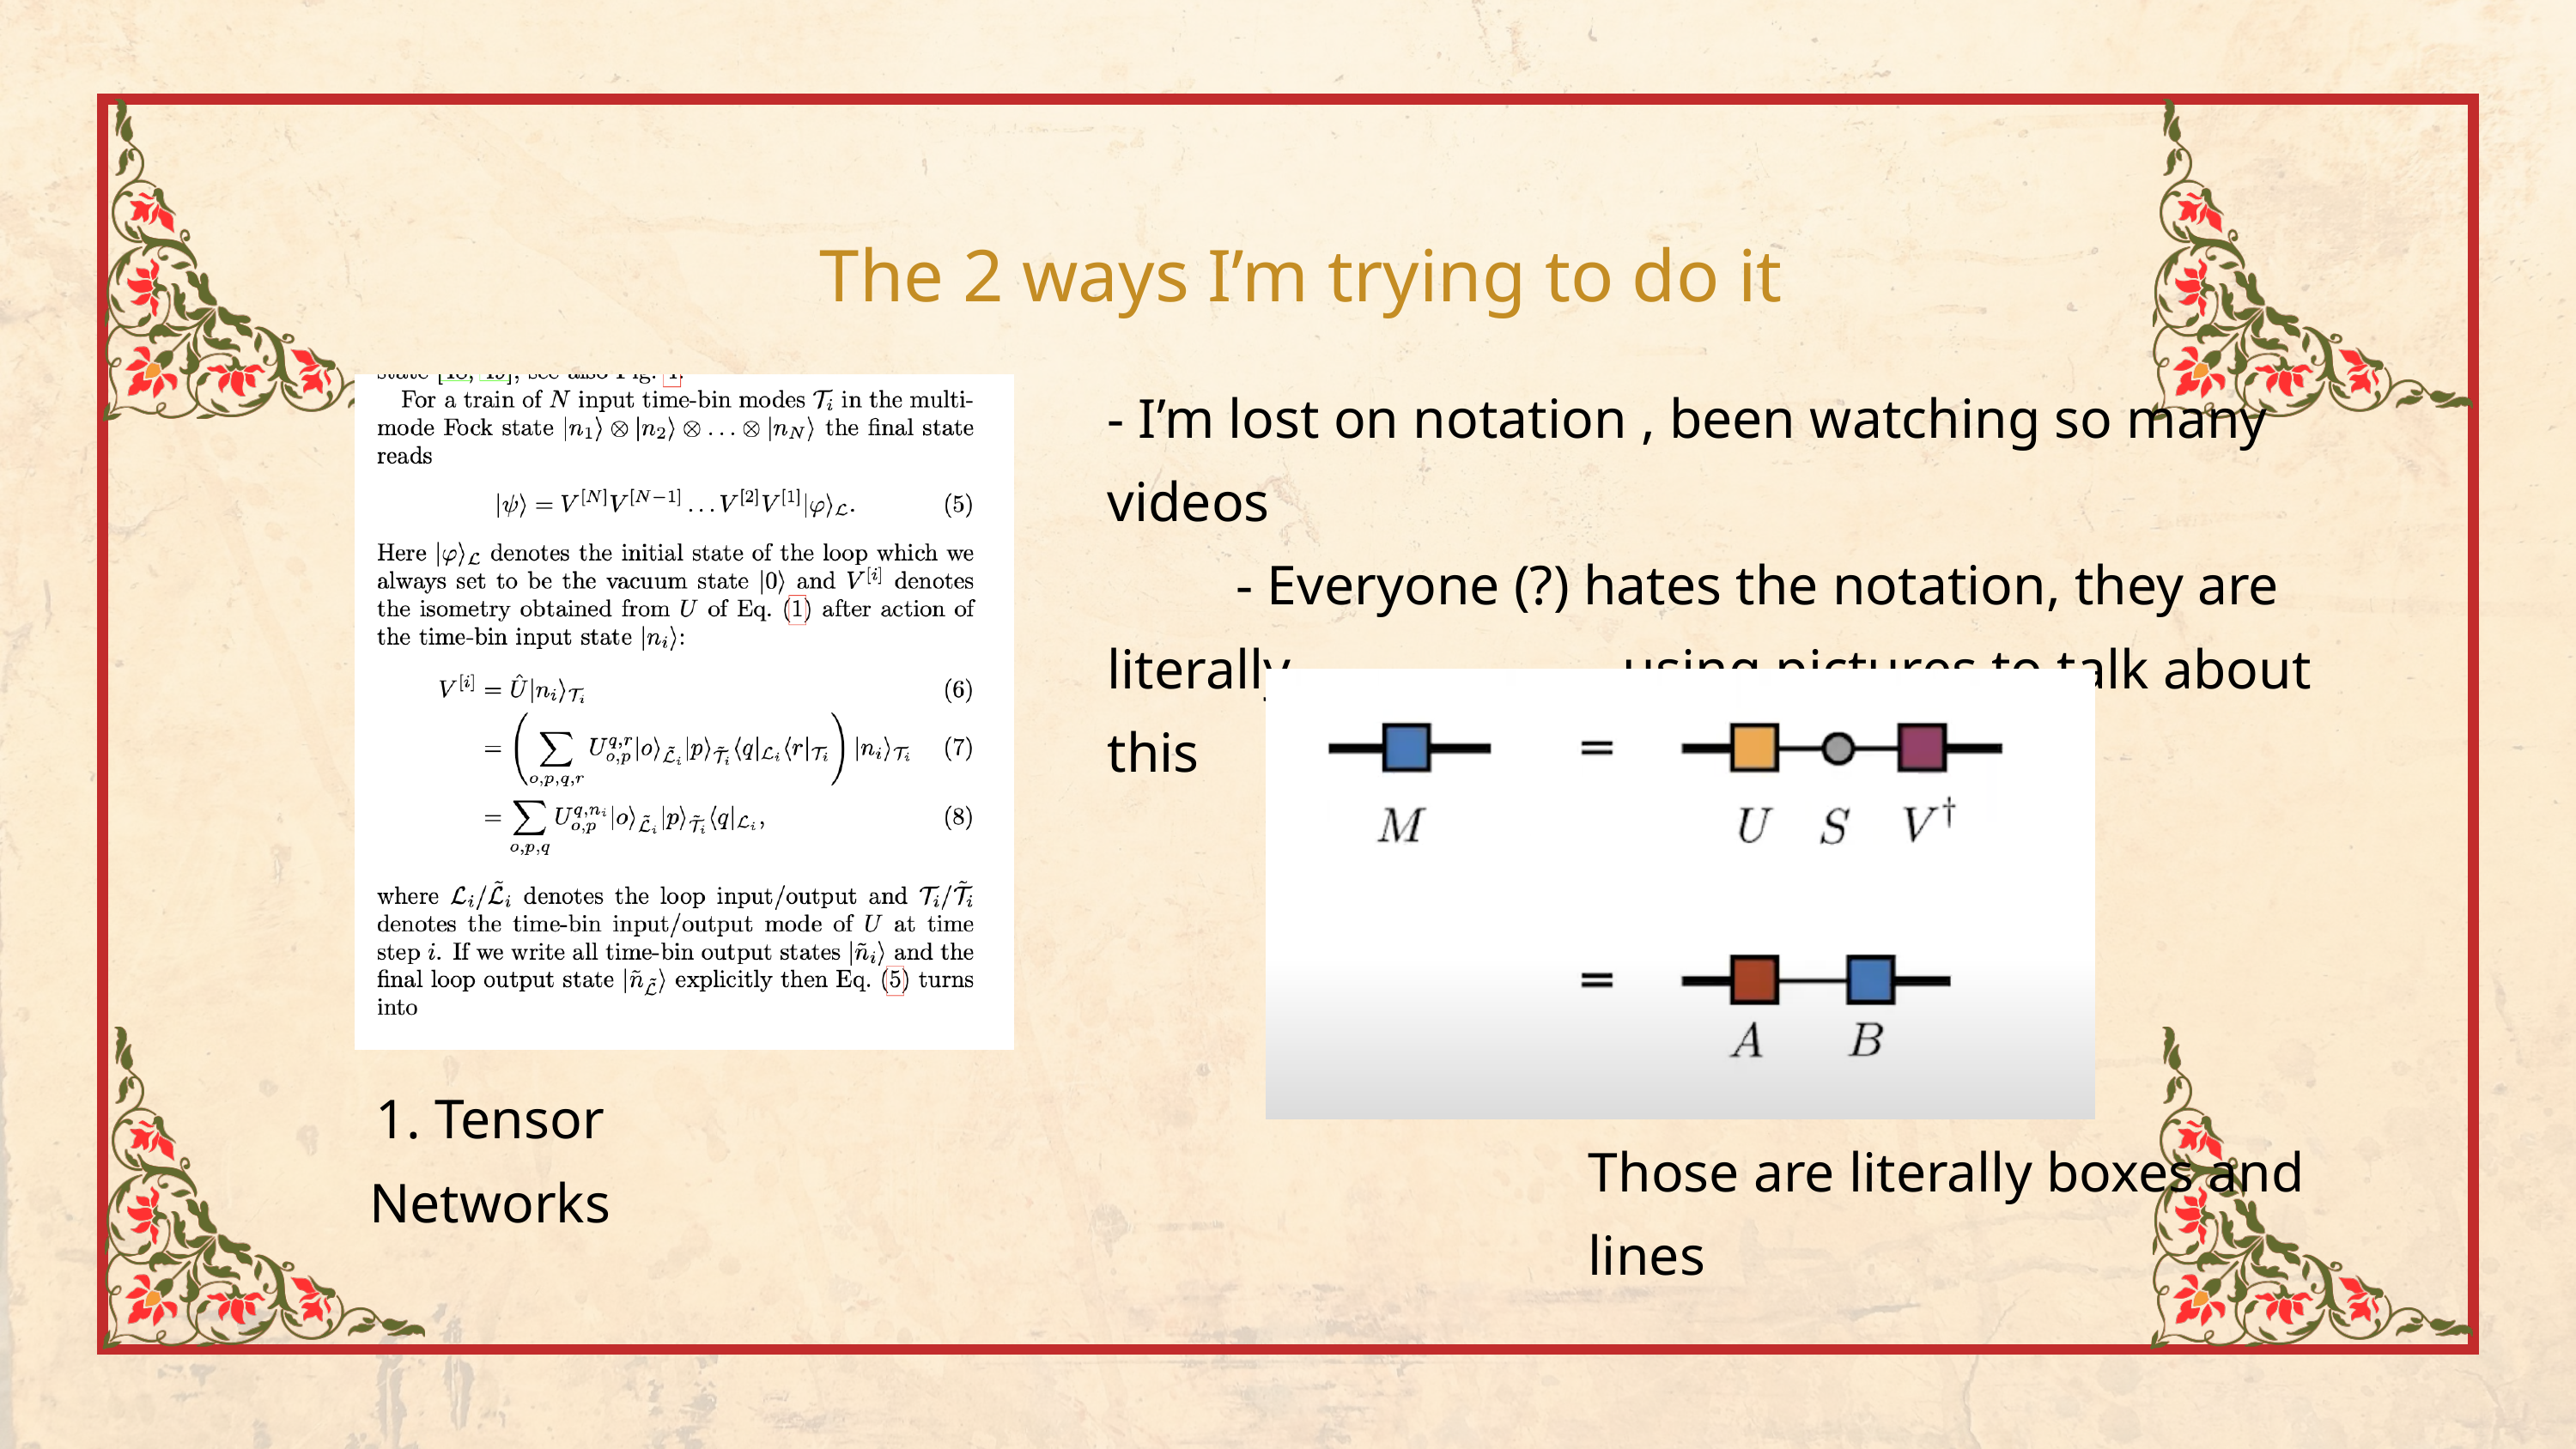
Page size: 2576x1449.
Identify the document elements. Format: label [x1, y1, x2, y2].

text_box [102, 73, 2474, 1350]
picture [354, 374, 1015, 1051]
picture [1266, 669, 2096, 1119]
